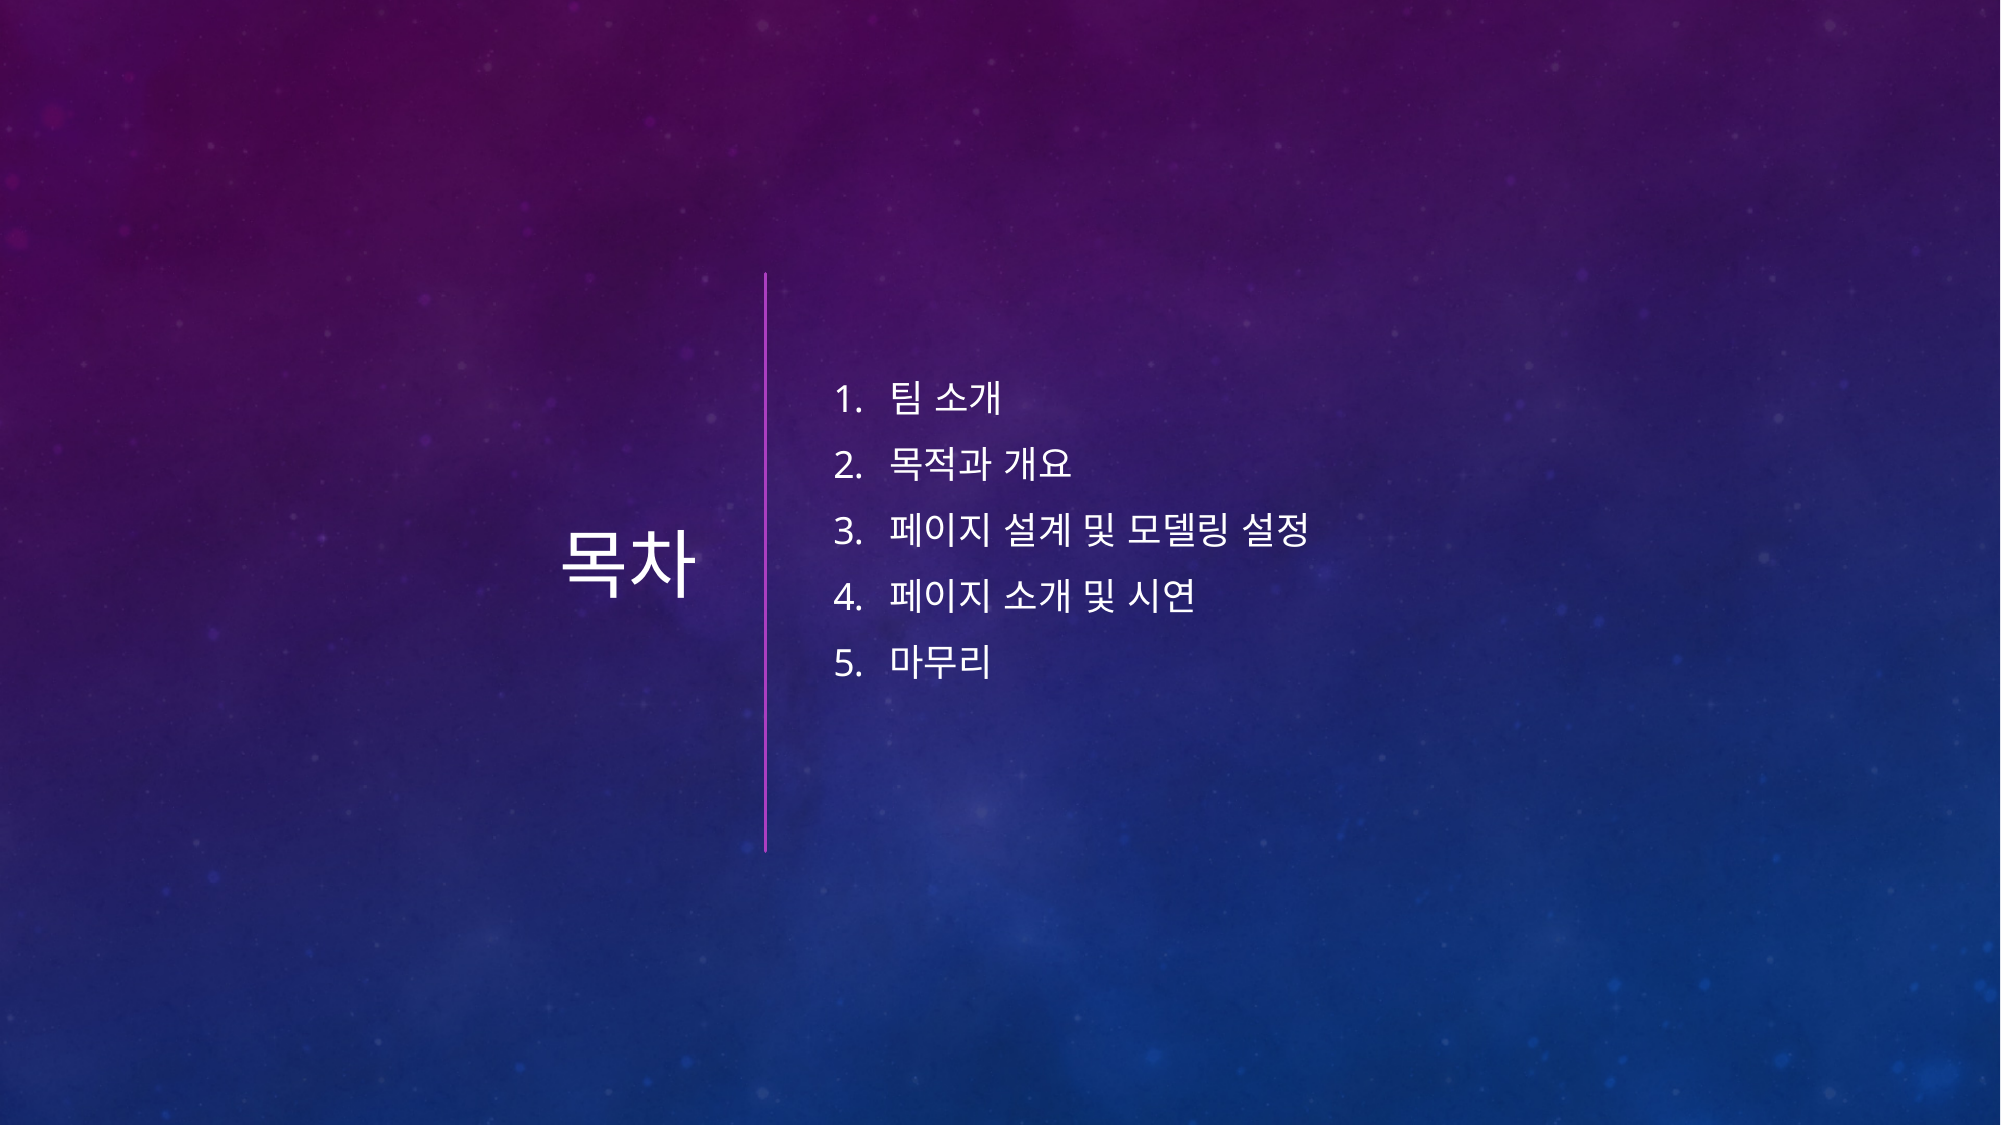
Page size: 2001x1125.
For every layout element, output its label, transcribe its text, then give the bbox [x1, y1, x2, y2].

list 팀 소개 목적과 개요 페이지 설계 및 모델링 설정 페이지 소개 및 시연 마무리 [818, 188, 1888, 937]
title 목차 [112, 188, 713, 937]
text_box [0, 0, 2000, 1125]
